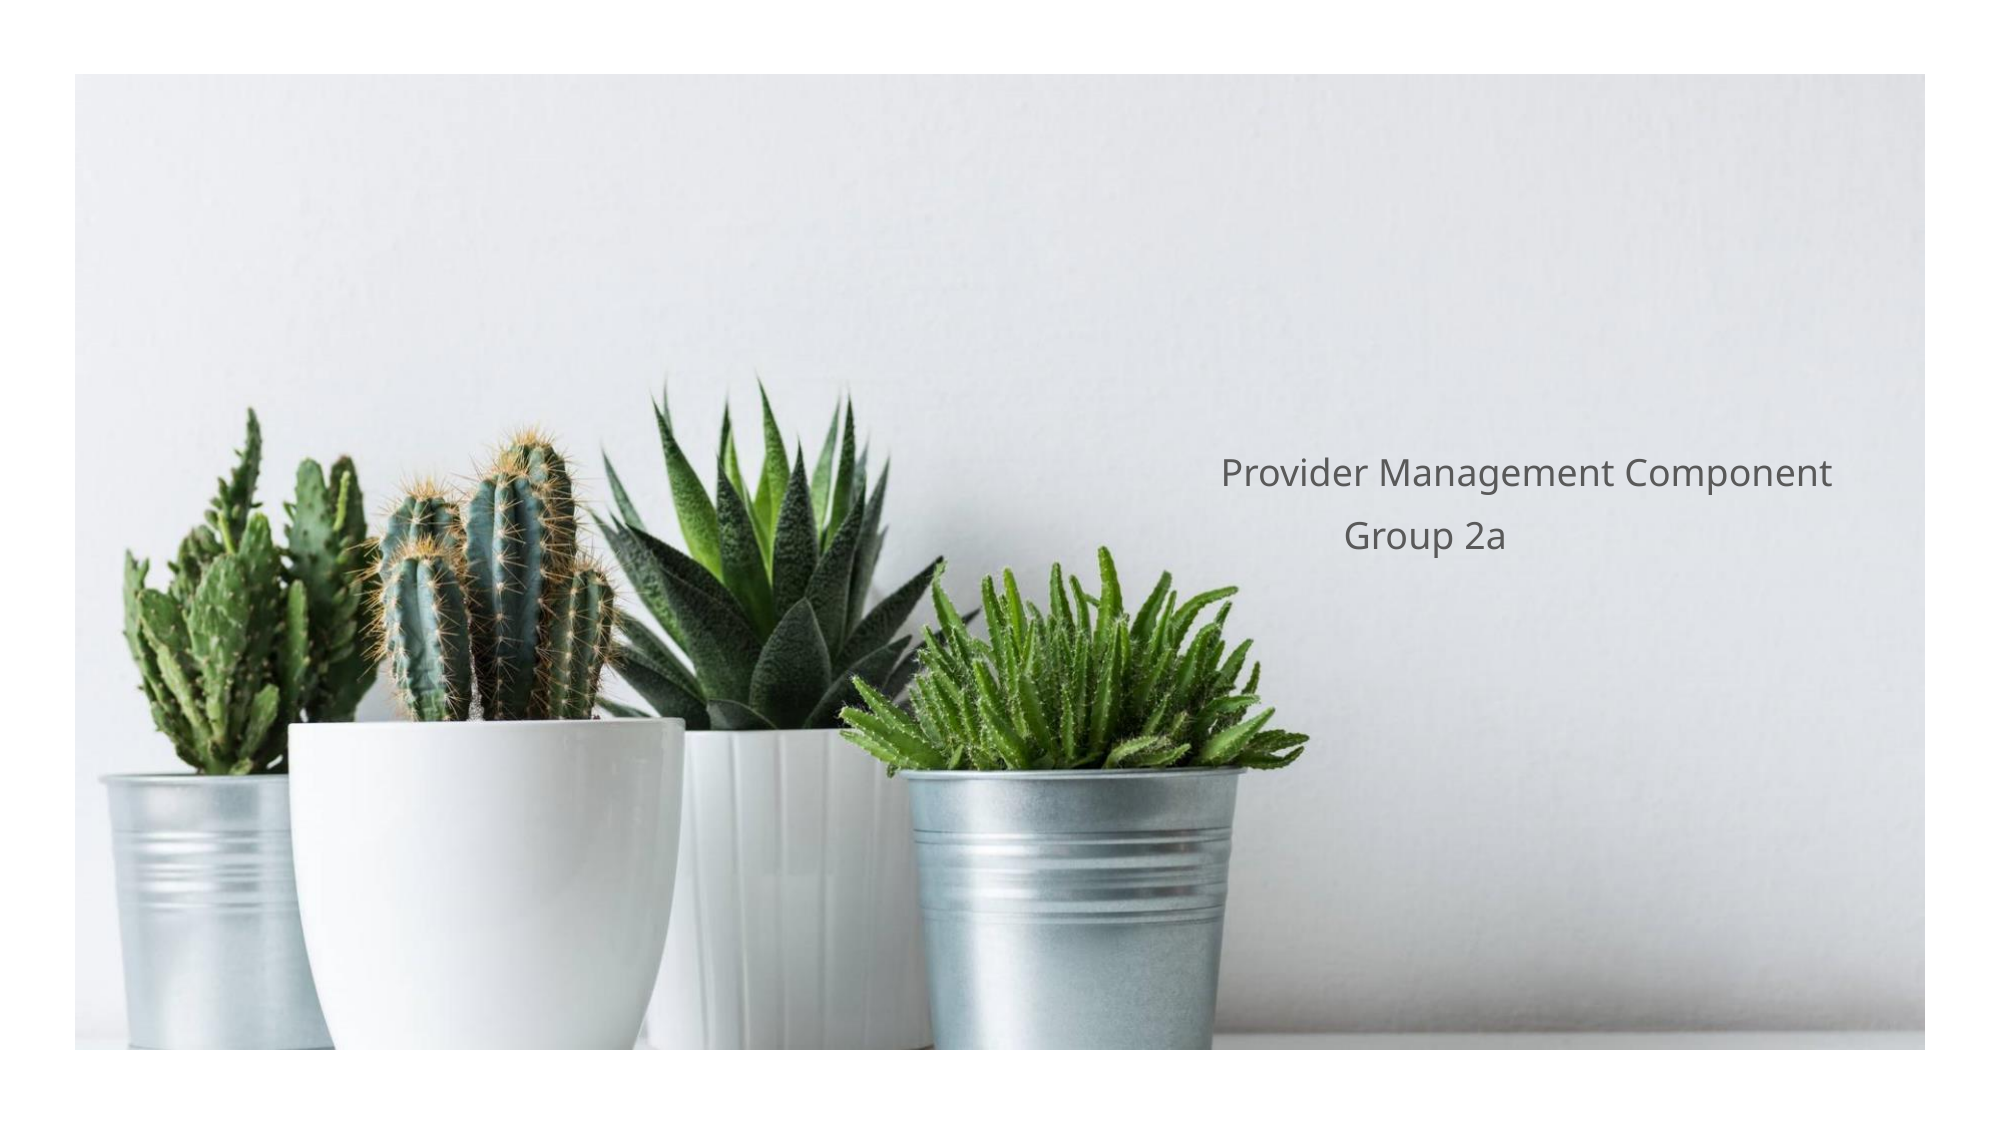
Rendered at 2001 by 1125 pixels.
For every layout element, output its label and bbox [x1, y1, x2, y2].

picture [75, 74, 1925, 1050]
